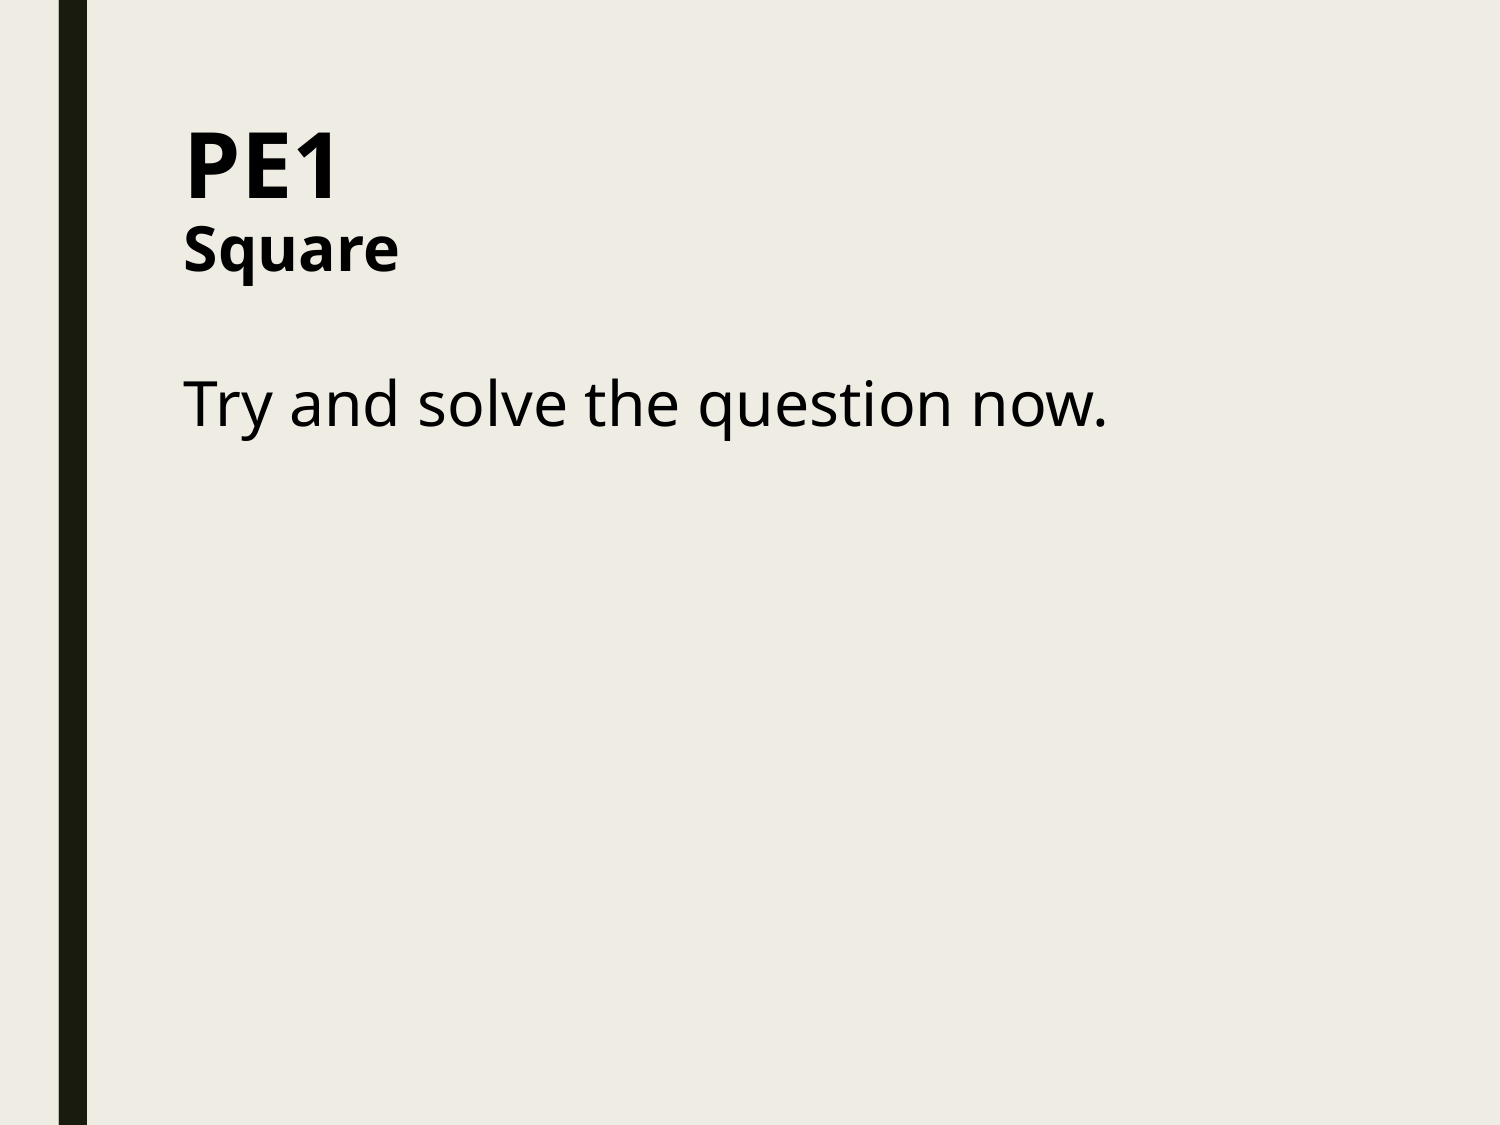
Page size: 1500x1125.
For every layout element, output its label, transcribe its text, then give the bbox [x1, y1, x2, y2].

text_box Try and solve the question now. [168, 356, 1399, 446]
title PE1 Square [168, 112, 1351, 356]
